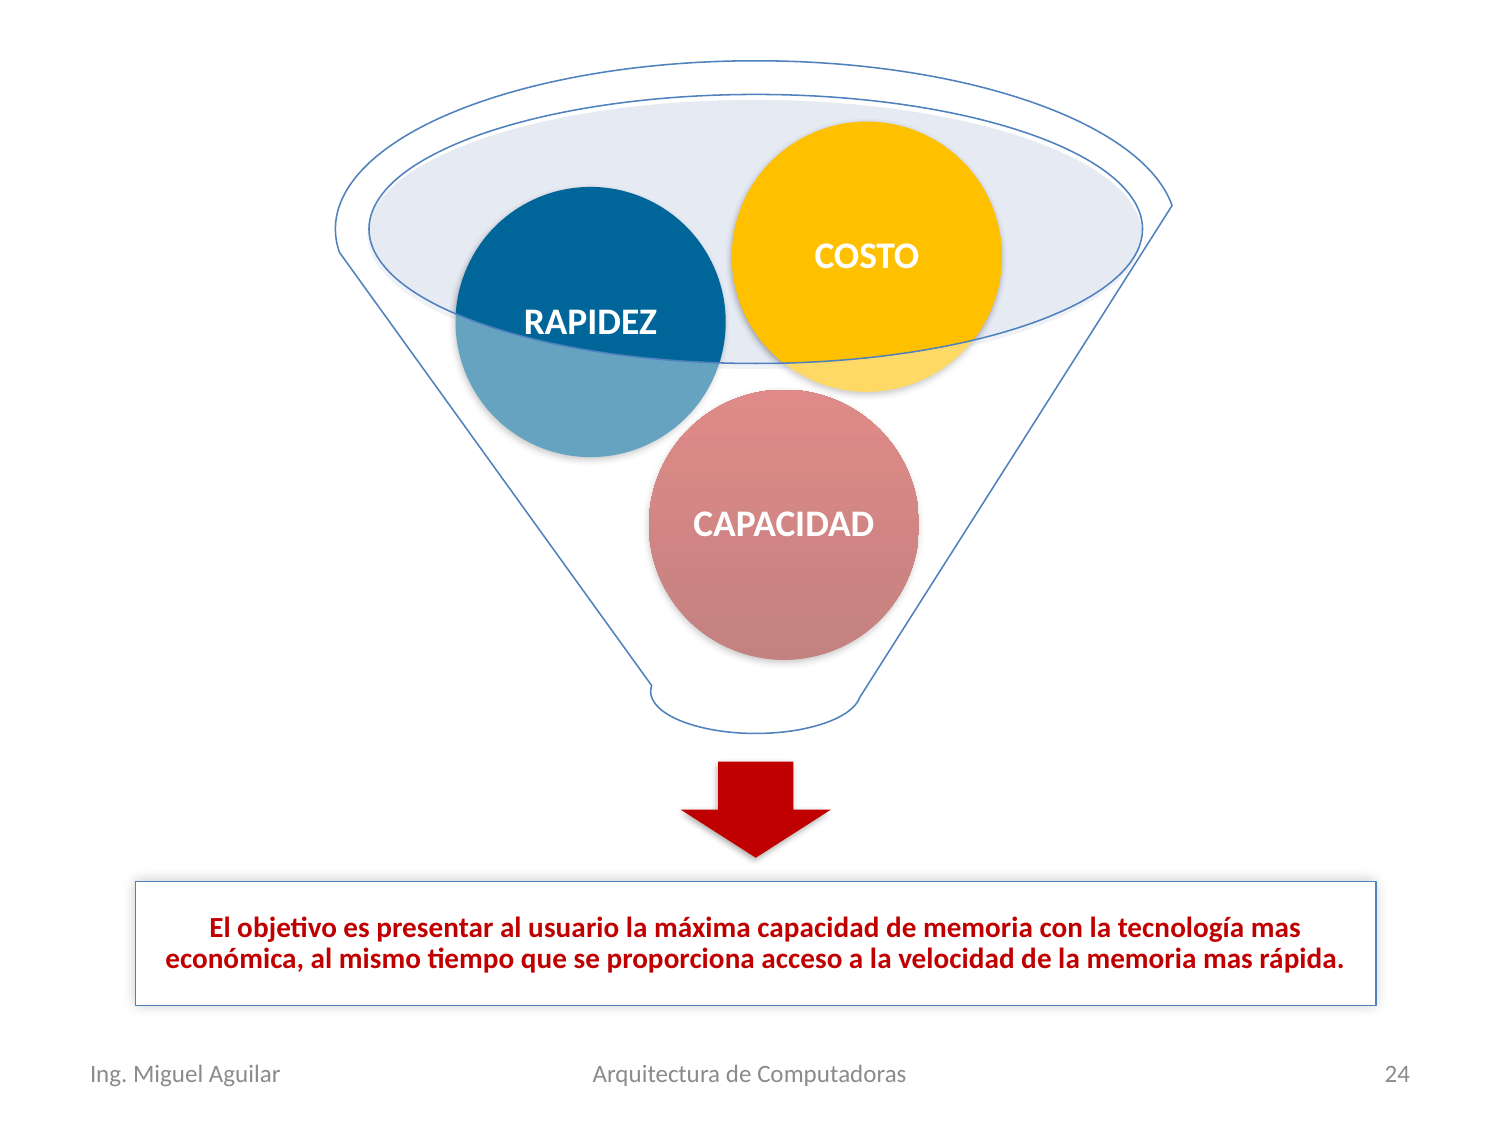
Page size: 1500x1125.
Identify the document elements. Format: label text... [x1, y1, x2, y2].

slide_number Ing. Miguel Aguilar [75, 1042, 425, 1103]
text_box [70, 46, 1442, 1008]
footer Arquitectura de Computadoras [512, 1042, 988, 1103]
slide_number 24 [1074, 1042, 1425, 1103]
